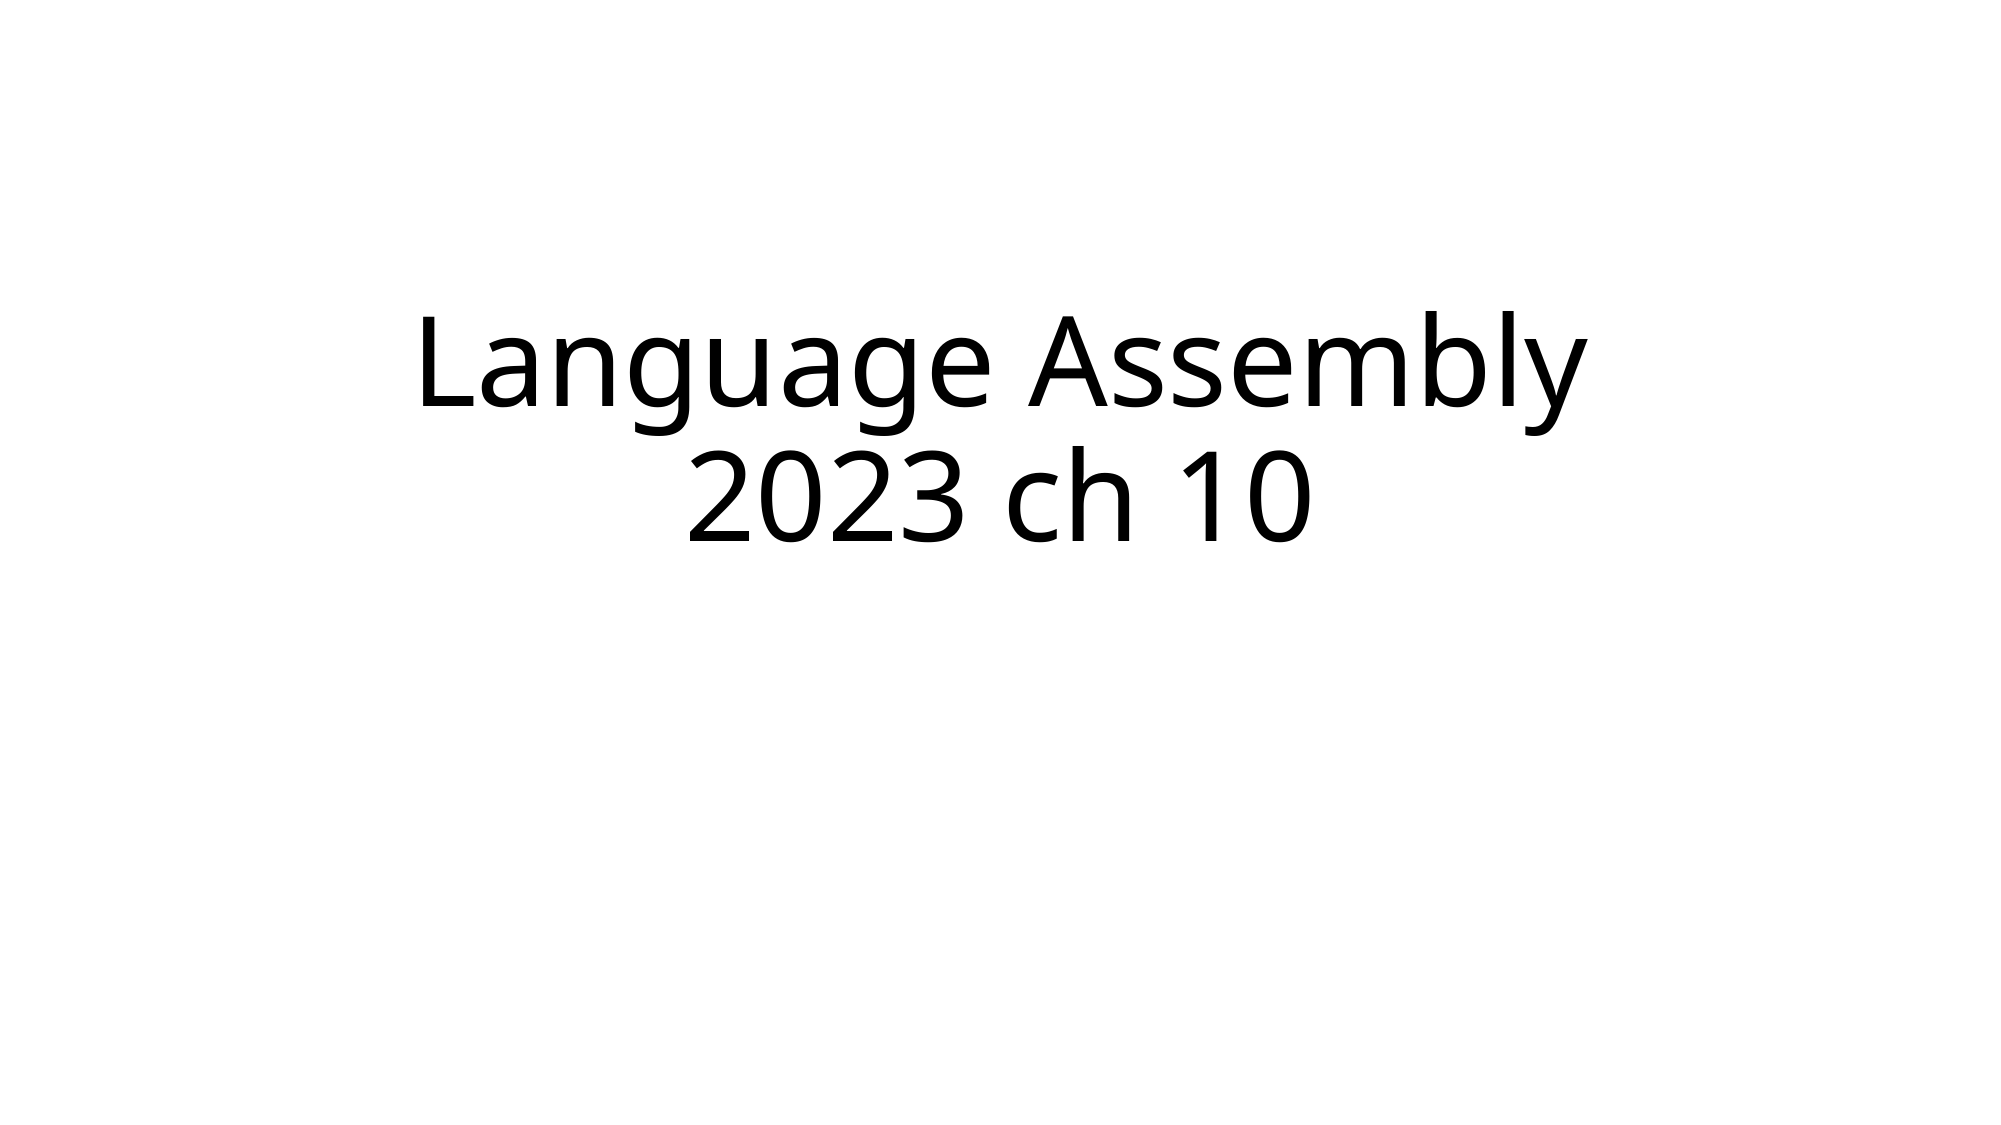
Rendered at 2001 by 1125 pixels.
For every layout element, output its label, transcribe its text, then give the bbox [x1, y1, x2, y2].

title Language Assembly 2023 ch 10 [249, 184, 1750, 576]
